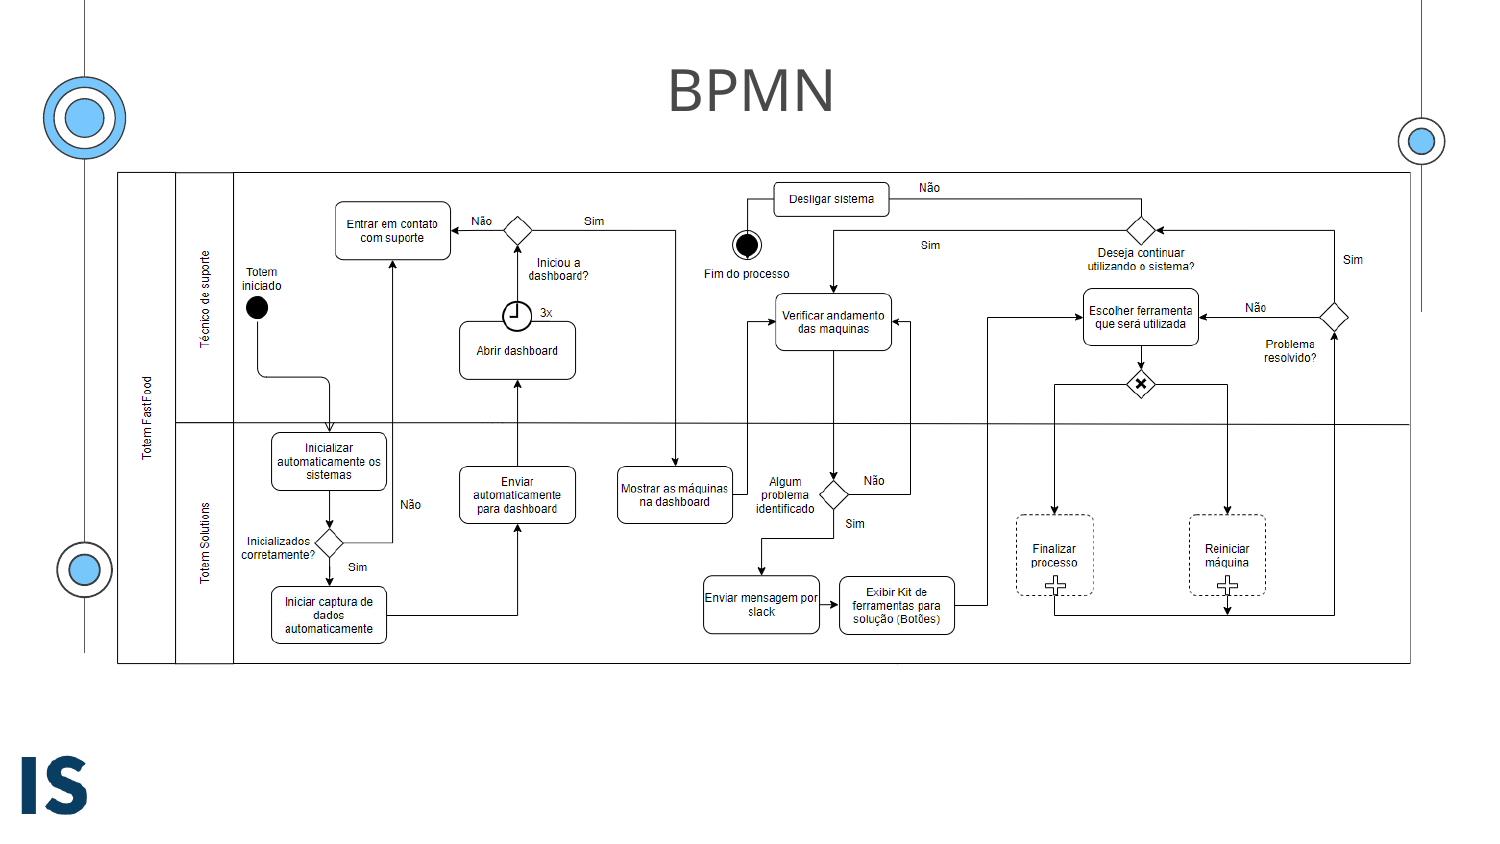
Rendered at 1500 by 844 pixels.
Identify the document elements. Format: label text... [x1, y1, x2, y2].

text_box BPMN [346, 39, 1158, 136]
picture [20, 754, 88, 815]
picture [115, 171, 1412, 667]
